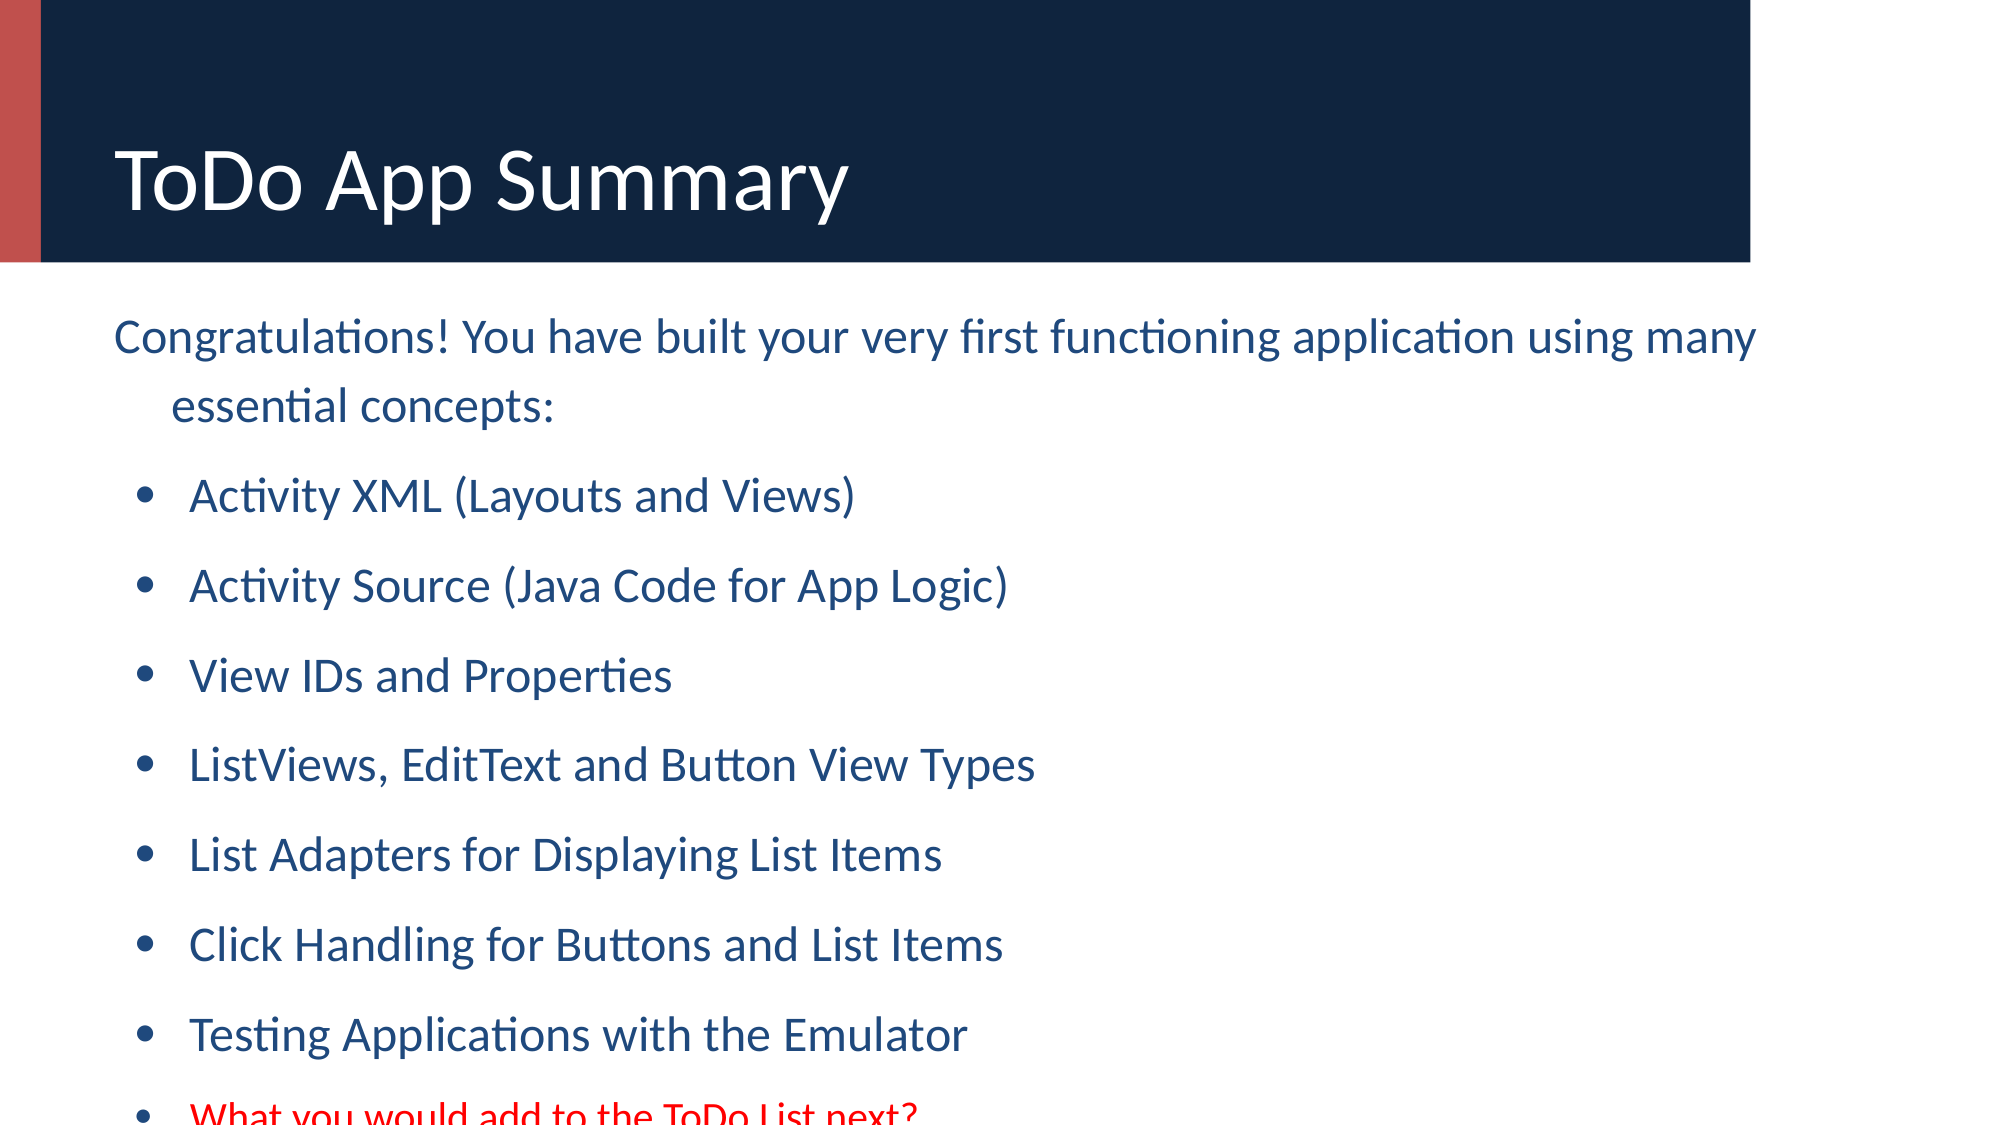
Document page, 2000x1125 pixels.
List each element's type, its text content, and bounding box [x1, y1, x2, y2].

list Congratulations! You have built your very first functioning application using many essential concepts: Activity XML (Layouts and Views) Activity Source (Java Code for App Logic) View IDs and Properties ListViews, EditText and Button View Types List Adapters for Displaying List Items Click Handling for Buttons and List Items Testing Applications with the Emulator What you would add to the ToDo List next? [99, 279, 1900, 1075]
title ToDo App Summary [99, 22, 1700, 244]
